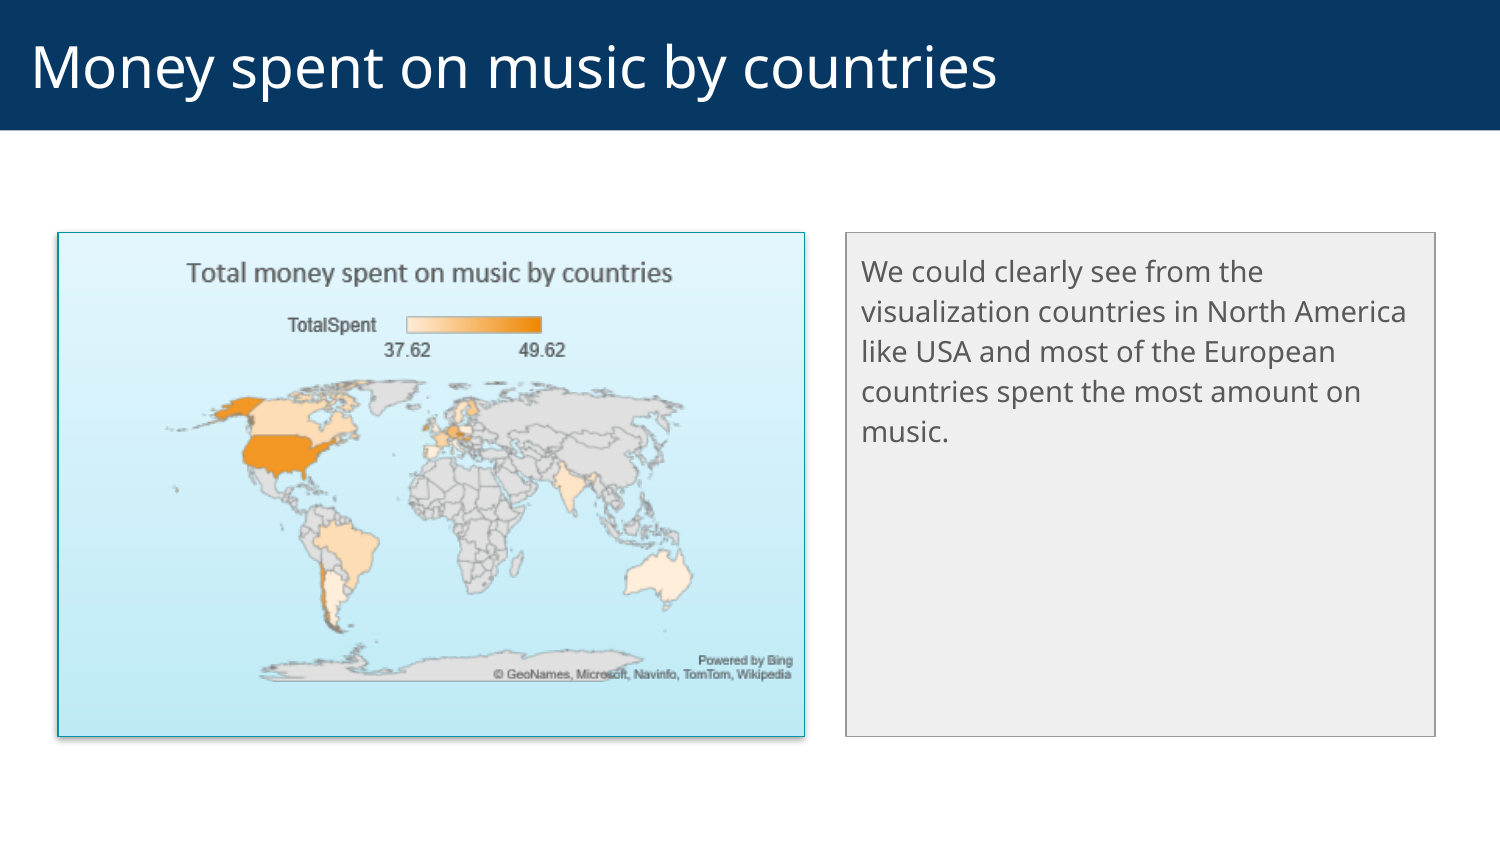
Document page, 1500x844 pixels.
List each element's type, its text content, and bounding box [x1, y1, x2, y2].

picture [56, 245, 807, 696]
list We could clearly see from the visualization countries in North America like USA and most of the European countries spent the most amount on music. [846, 232, 1436, 737]
text_box [57, 232, 805, 245]
text_box [57, 696, 805, 737]
title Money spent on music by countries [0, 0, 1500, 131]
